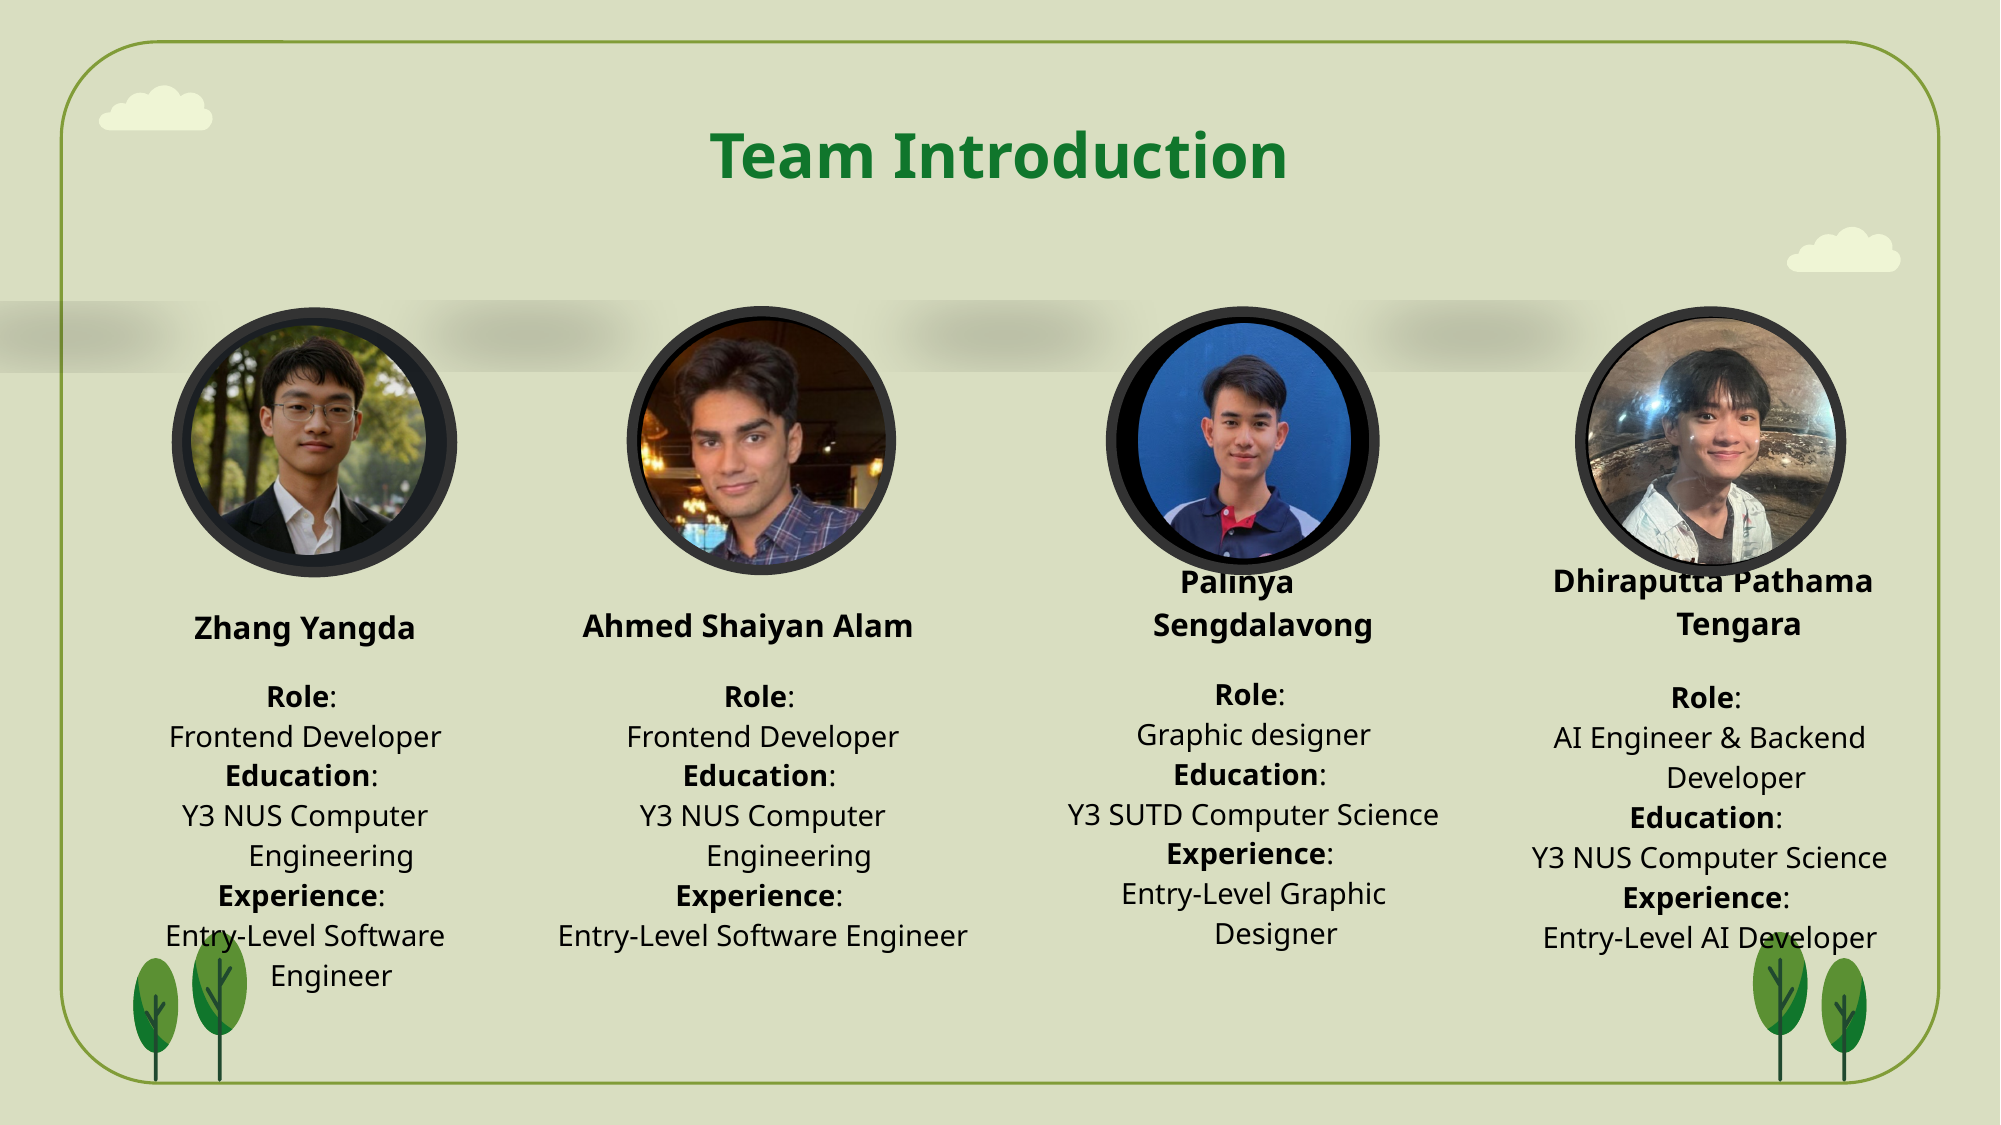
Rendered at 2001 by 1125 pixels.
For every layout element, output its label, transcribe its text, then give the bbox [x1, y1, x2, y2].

subtitle Zhang Yangda [155, 570, 432, 661]
picture [631, 310, 892, 571]
text_box Palinya Sengdalavong [1034, 562, 1418, 658]
picture [1579, 311, 1842, 572]
text_box Role: AI Engineer & Backend Developer Education: Y3 NUS Computer Science Experience: Entry-Level AI Developer [1441, 659, 1956, 941]
text_box Dhiraputta Pathama Tengara [1469, 566, 1934, 657]
text_box Role: Frontend Developer Education: Y3 NUS Computer Engineering Experience: Entry-Level Software Engineer [518, 660, 985, 963]
picture [176, 312, 453, 573]
subtitle Role: Frontend Developer Education: Y3 NUS Computer Engineering Experience: Entry-Level Software Engineer [75, 657, 513, 895]
text_box Ahmed Shaiyan Alam [452, 564, 1022, 660]
text_box Role: Graphic designer Education: Y3 SUTD Computer Science Experience: Entry-Level Graphic Designer [1029, 655, 1456, 895]
title Team Introduction [155, 101, 1844, 227]
picture [1110, 311, 1375, 571]
